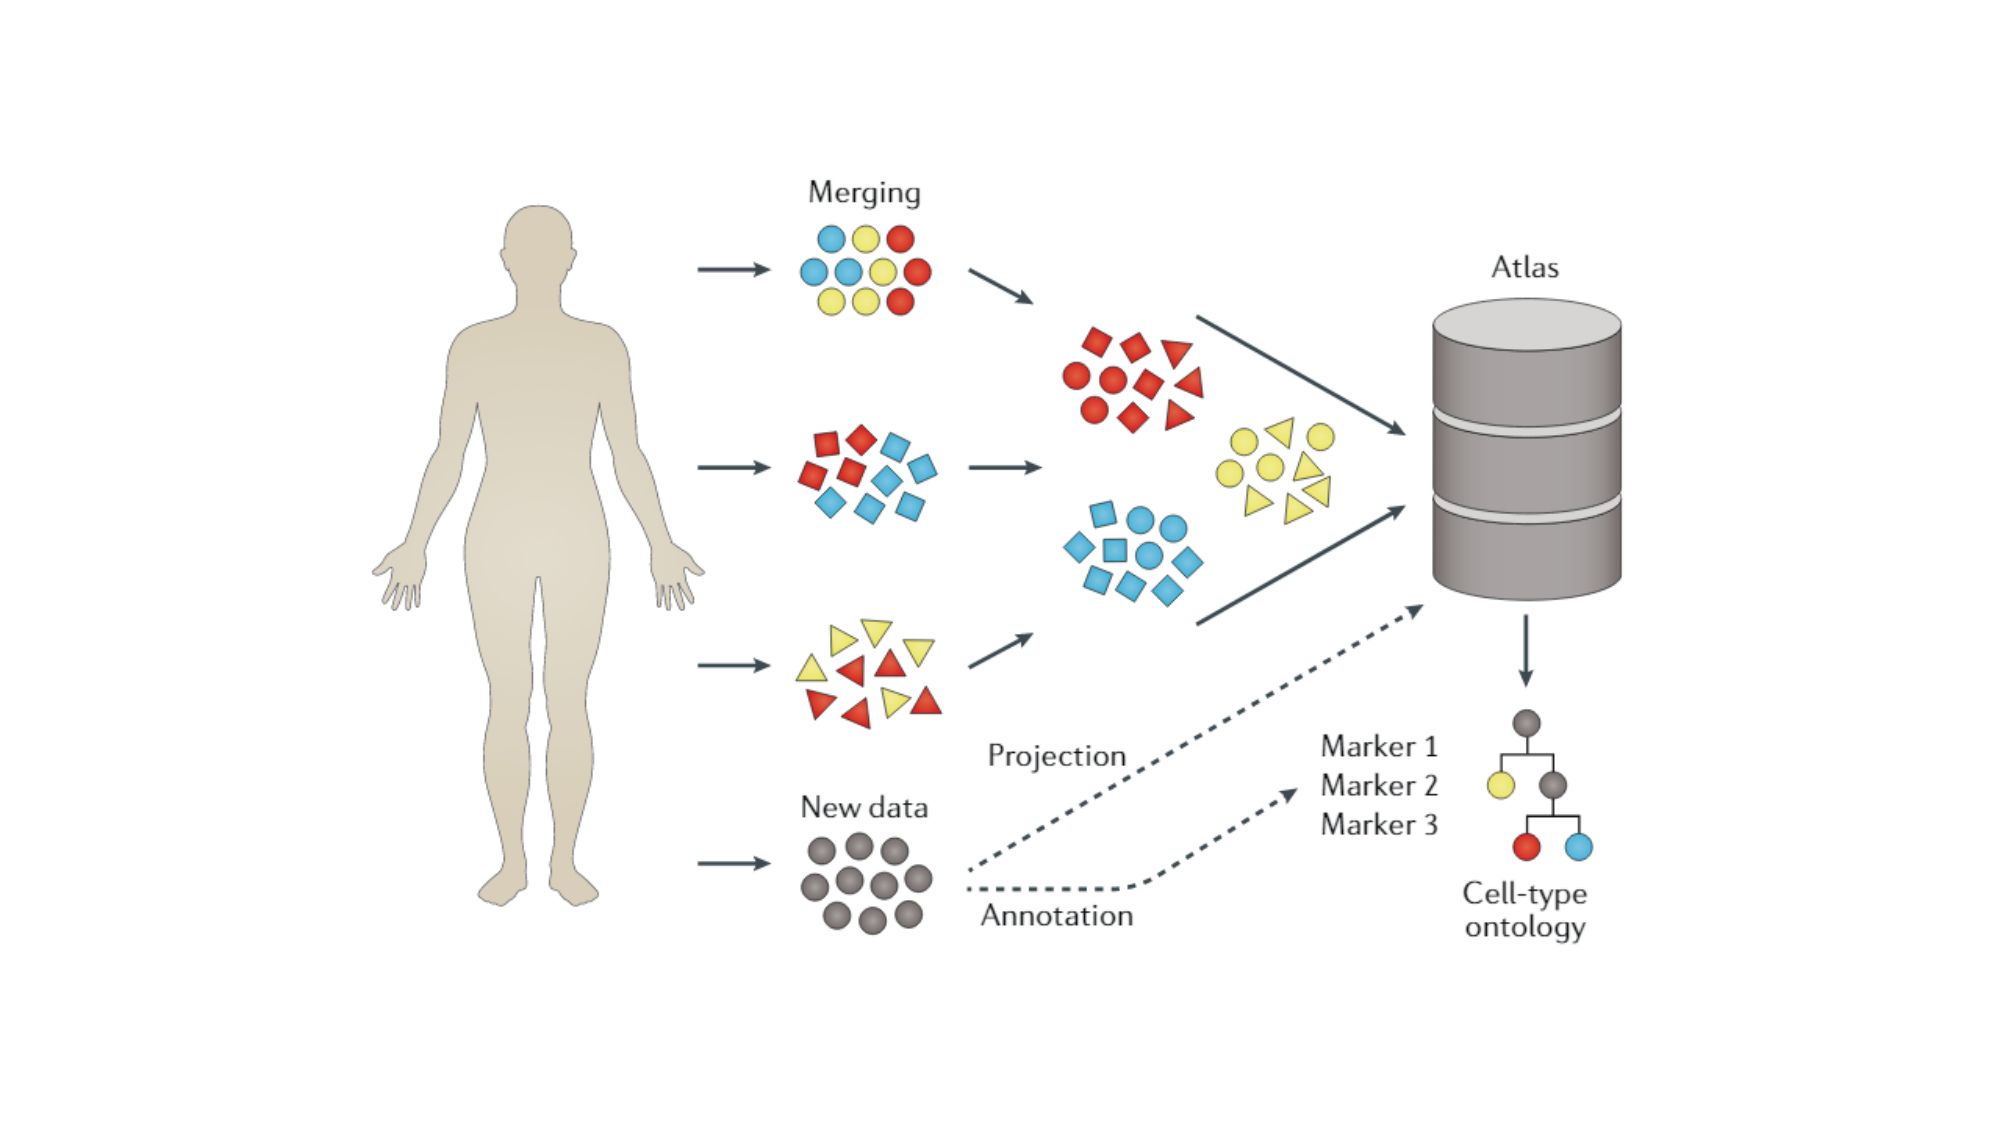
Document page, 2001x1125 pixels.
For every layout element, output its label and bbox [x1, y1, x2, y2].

picture [363, 168, 1636, 957]
